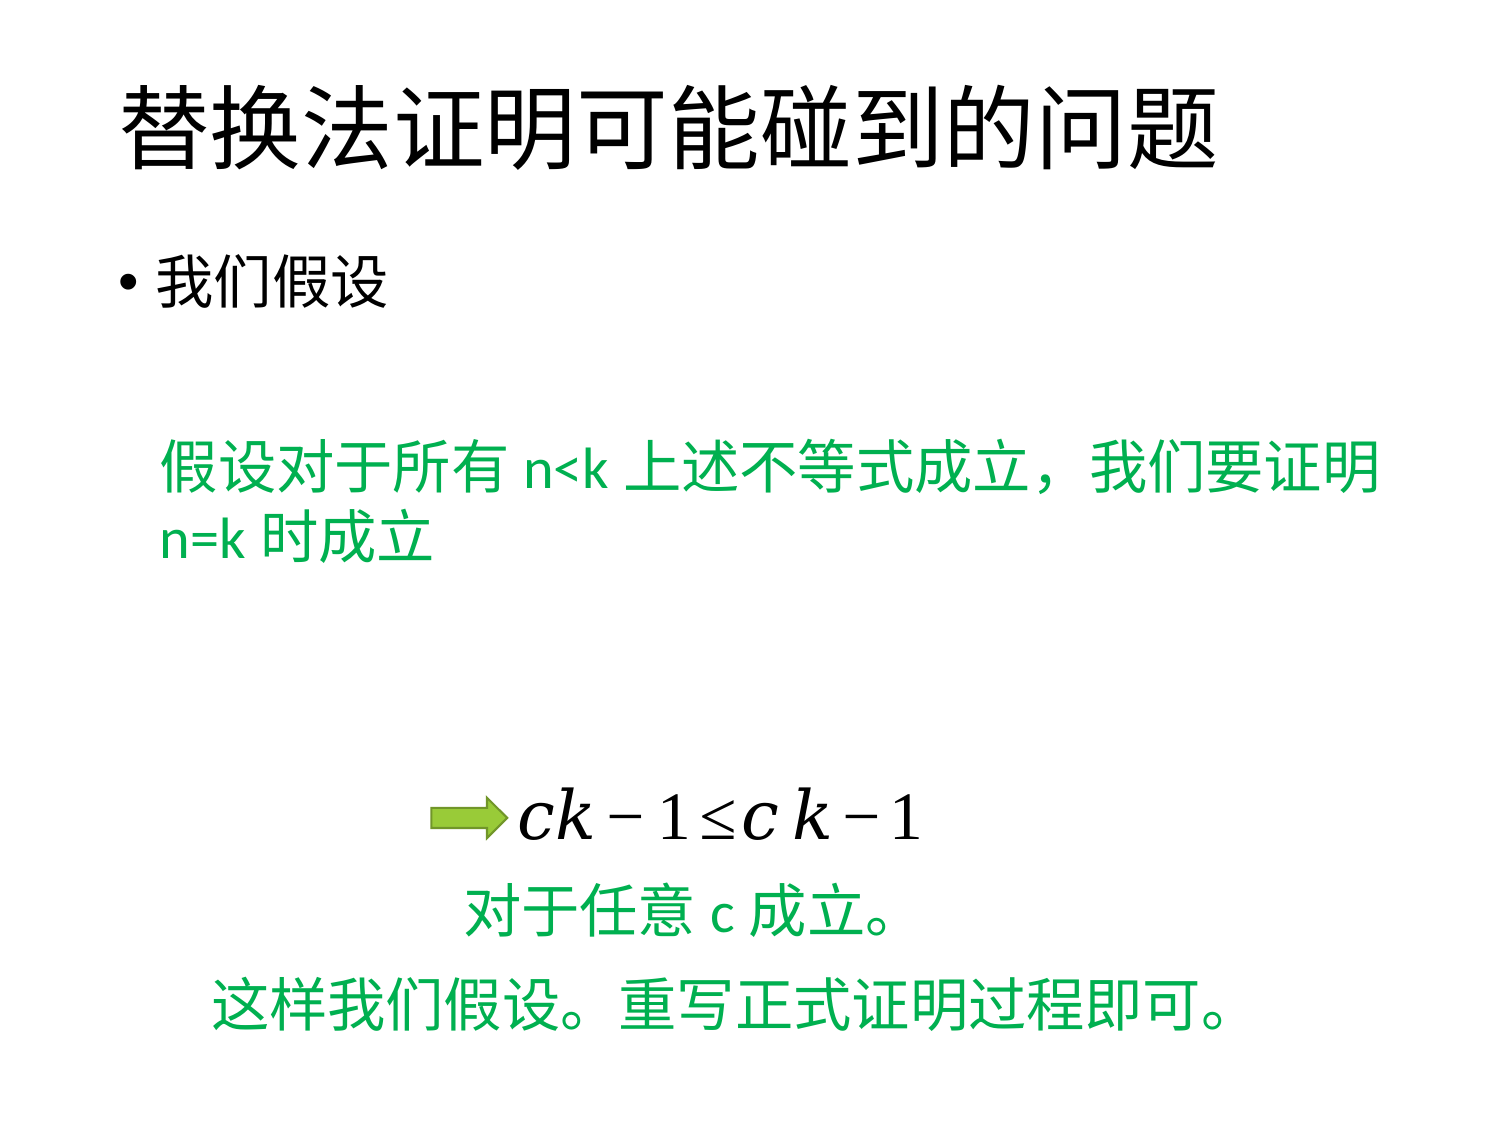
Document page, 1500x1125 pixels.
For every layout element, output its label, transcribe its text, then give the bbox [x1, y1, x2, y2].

title 替换法证明可能碰到的问题 [103, 59, 1397, 206]
text_box 对于任意c成立。 [448, 867, 995, 952]
text_box [430, 795, 509, 841]
